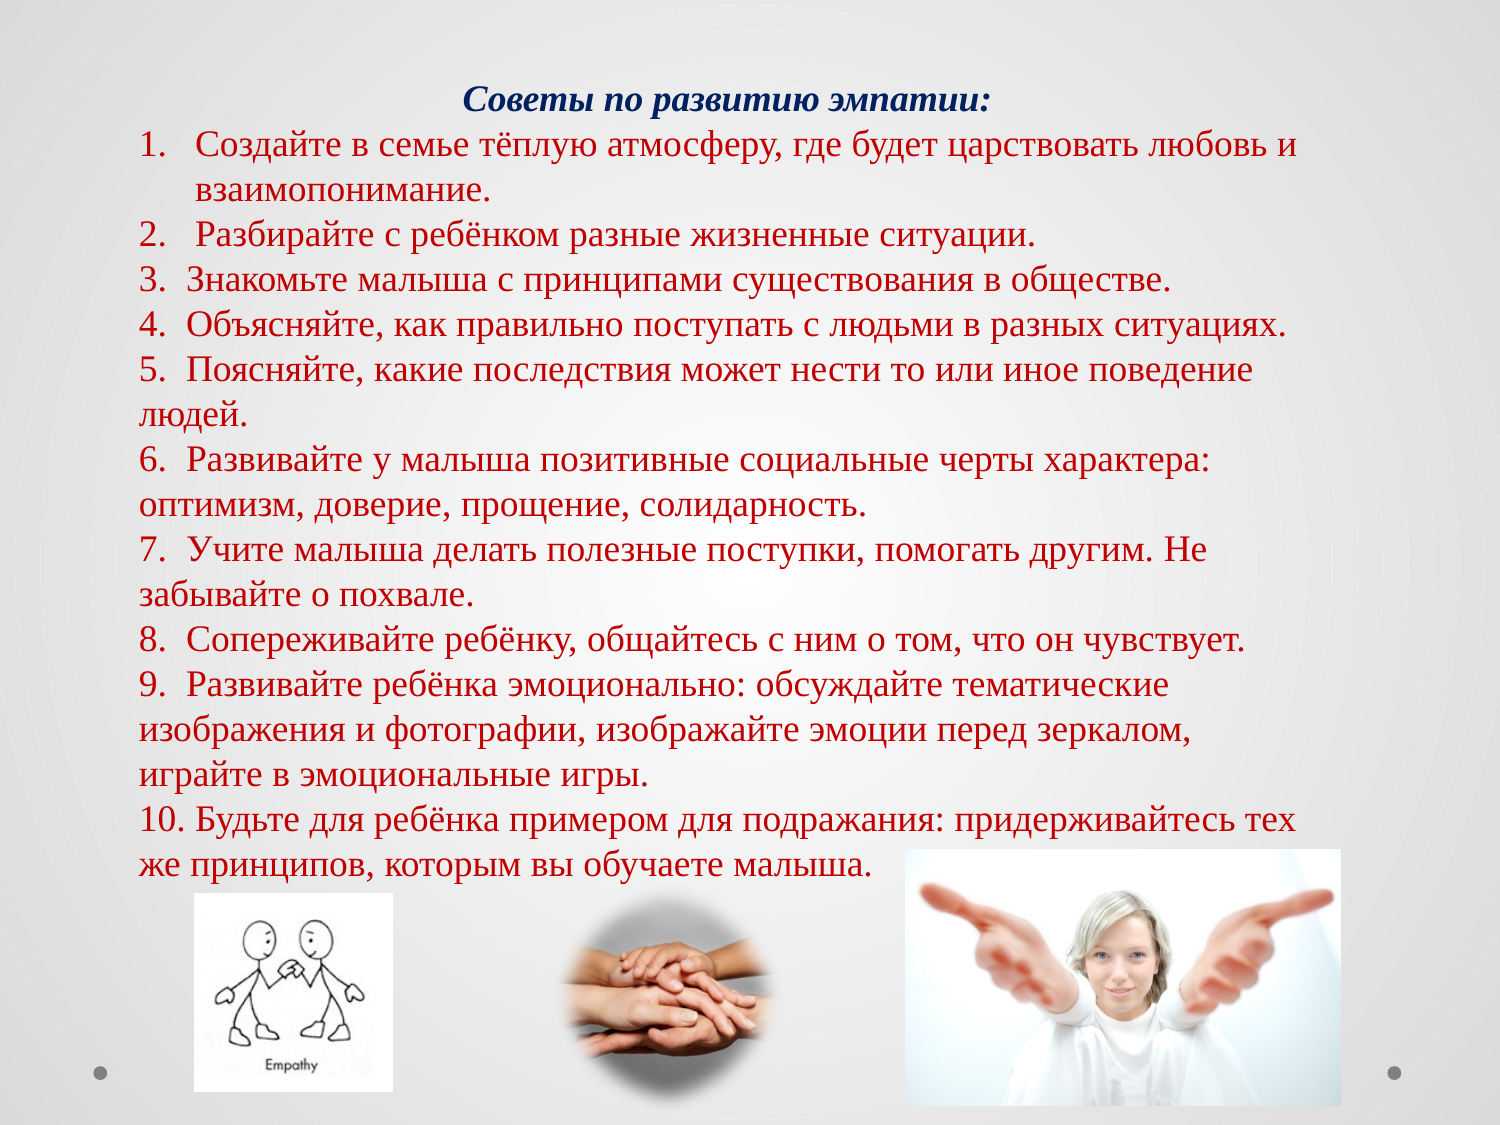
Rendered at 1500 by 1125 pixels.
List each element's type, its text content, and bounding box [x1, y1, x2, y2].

text_box Советы по развитию эмпатии: Создайте в семье тёплую атмосферу, где будет царствовать любовь и взаимопонимание. Разбирайте с ребёнком разные жизненные ситуации. 3. Знакомьте малыша с принципами существования в обществе. 4. Объясняйте, как правильно поступать с людьми в разных ситуациях. 5. Поясняйте, какие последствия может нести то или иное поведение людей. 6. Развивайте у малыша позитивные социальные черты характера: оптимизм, доверие, прощение, солидарность. 7. Учите малыша делать полезные поступки, помогать другим. Не забывайте о похвале. 8. Сопереживайте ребёнку, общайтесь с ним о том, что он чувствует. 9. Развивайте ребёнка эмоционально: обсуждайте тематические изображения и фотографии, изображайте эмоции перед зеркалом, играйте в эмоциональные игры. 10. Будьте для ребёнка примером для подражания: придерживайтесь тех же принципов, которым вы обучаете малыша. [123, 66, 1341, 937]
picture [905, 849, 1341, 1107]
picture [194, 892, 393, 1092]
picture [548, 877, 786, 1117]
